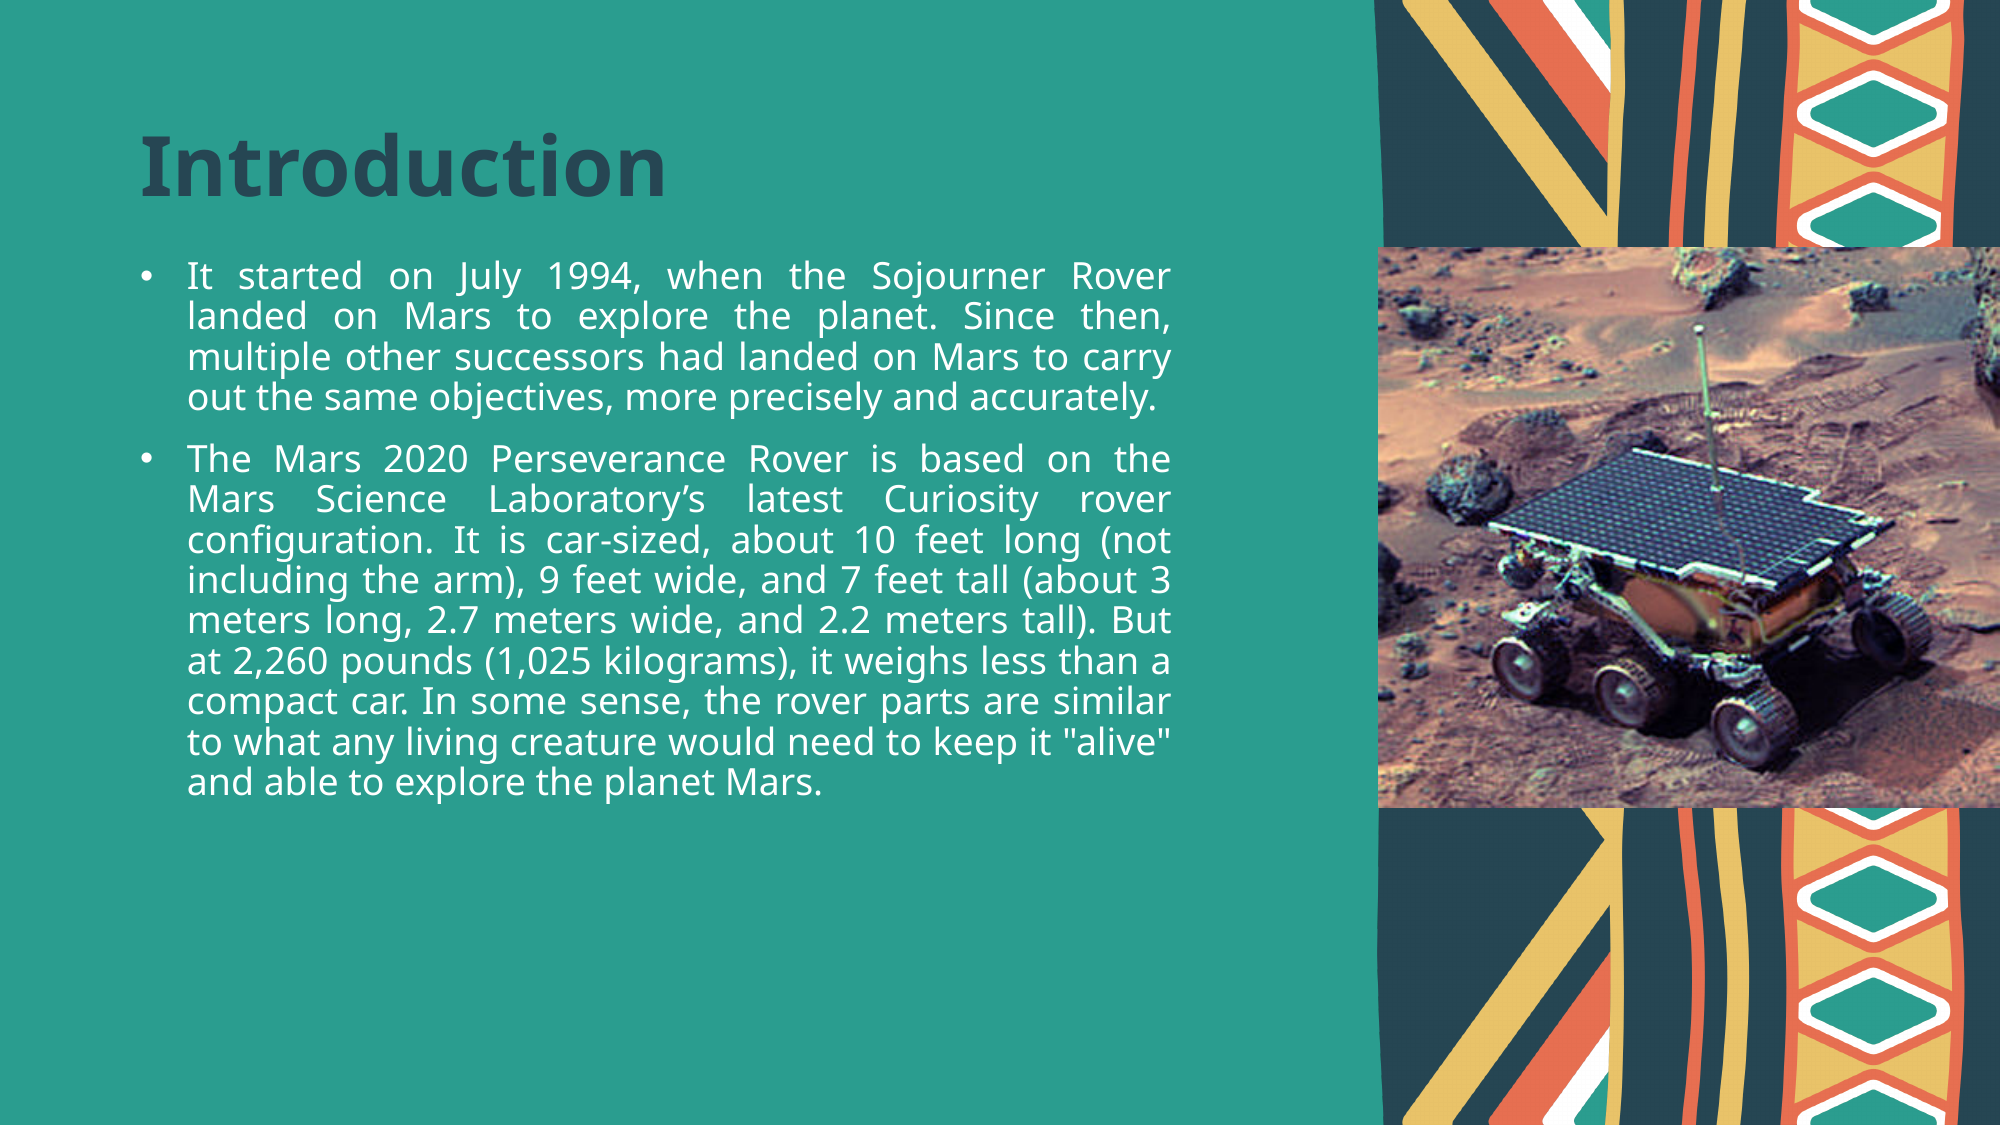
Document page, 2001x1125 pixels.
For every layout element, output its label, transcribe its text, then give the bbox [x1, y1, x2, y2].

list It started on July 1994, when the Sojourner Rover landed on Mars to explore the planet. Since then, multiple other successors had landed on Mars to carry out the same objectives, more precisely and accurately. The Mars 2020 Perseverance Rover is based on the Mars Science Laboratory’s latest Curiosity rover configuration. It is car-sized, about 10 feet long (not including the arm), 9 feet wide, and 7 feet tall (about 3 meters long, 2.7 meters wide, and 2.2 meters tall). But at 2,260 pounds (1,025 kilograms), it weighs less than a compact car. In some sense, the rover parts are similar to what any living creature would need to keep it "alive" and able to explore the planet Mars. [125, 249, 1188, 828]
picture [1374, 0, 2000, 1125]
title Introduction [125, 117, 1188, 249]
